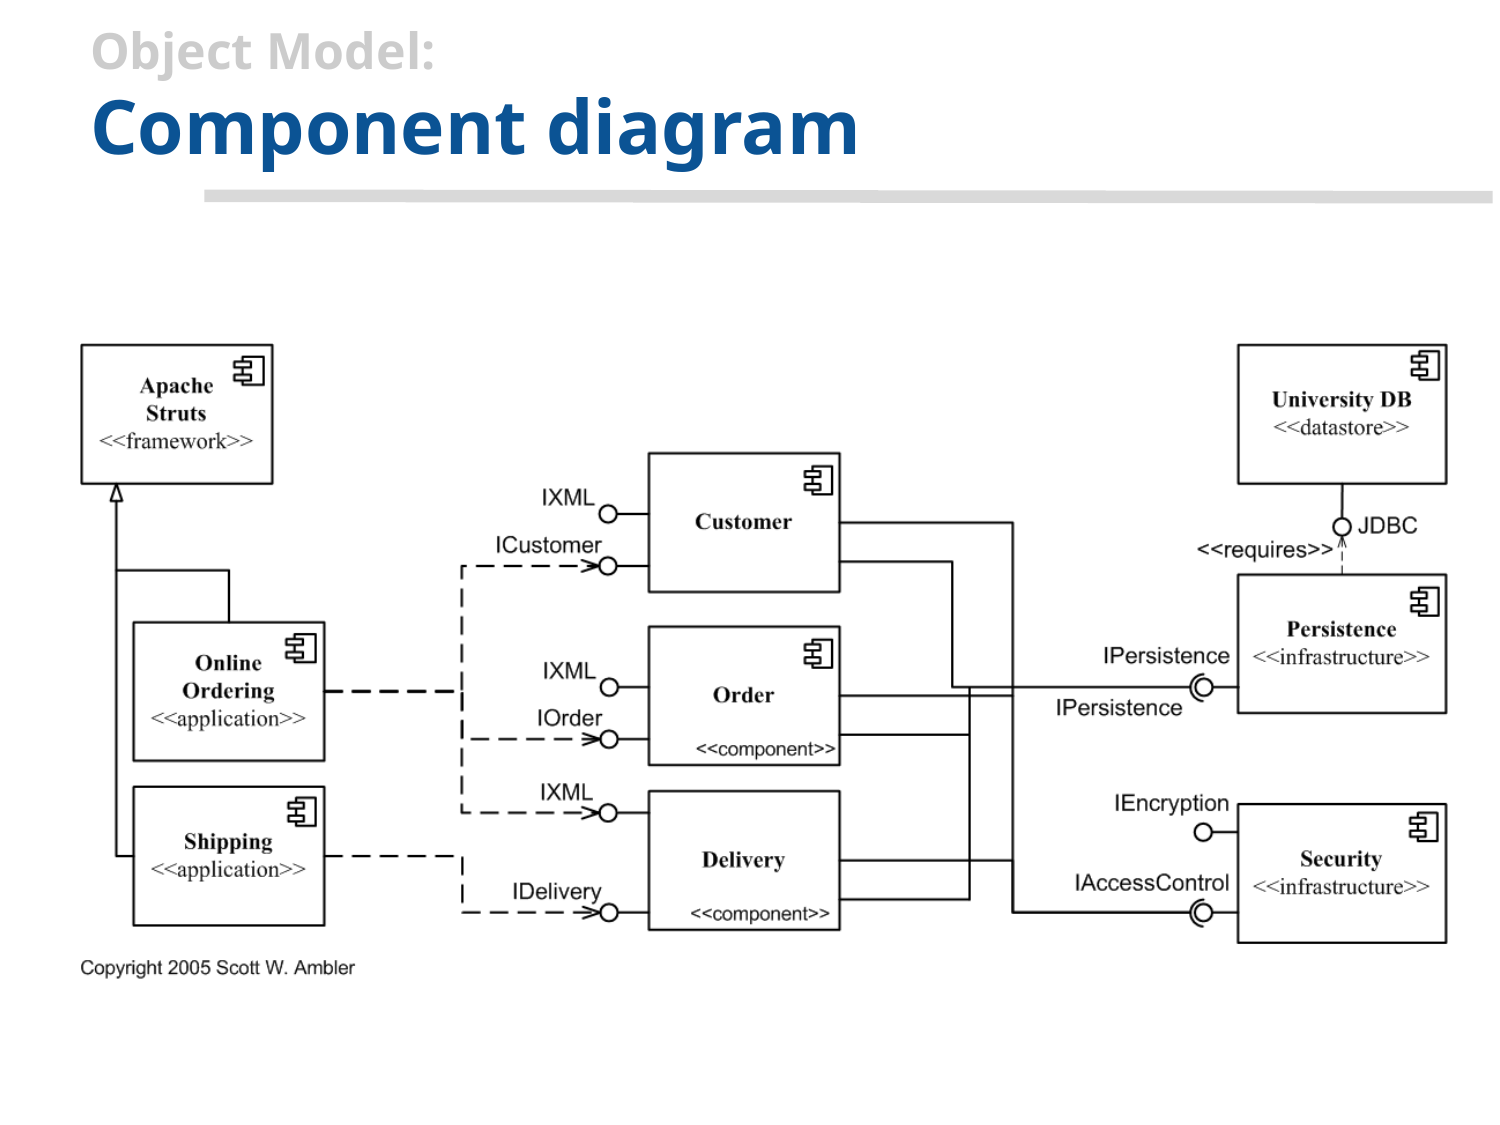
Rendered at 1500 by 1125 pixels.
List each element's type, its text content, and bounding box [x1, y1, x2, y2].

picture [80, 342, 1448, 981]
title Object Model: Component diagram [75, 45, 1425, 185]
